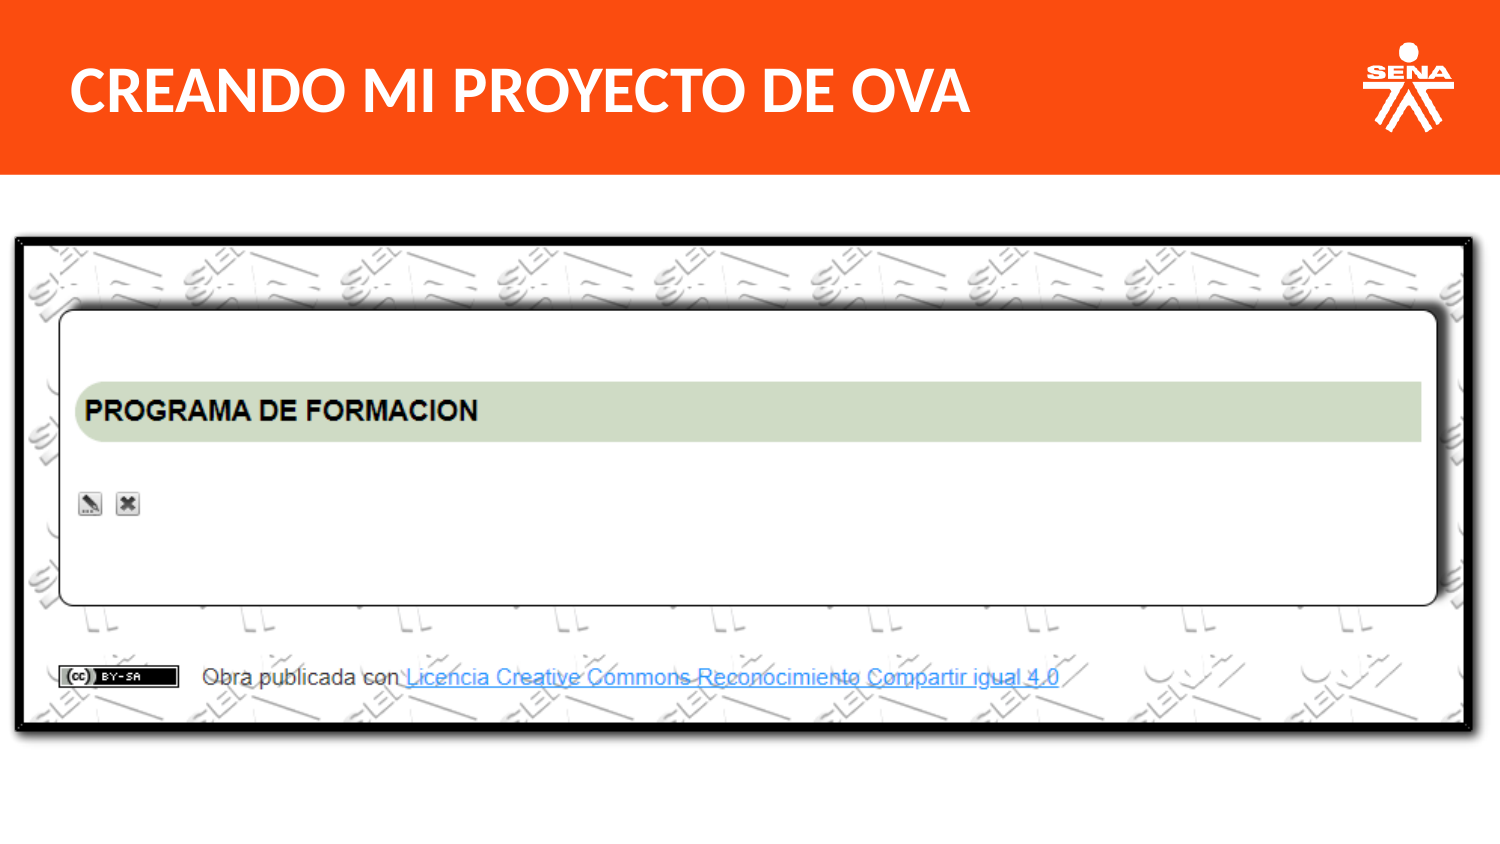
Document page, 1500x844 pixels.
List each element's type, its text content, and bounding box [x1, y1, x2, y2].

picture [0, 0, 1500, 844]
text_box CREANDO MI PROYECTO DE OVA [55, 38, 1335, 145]
